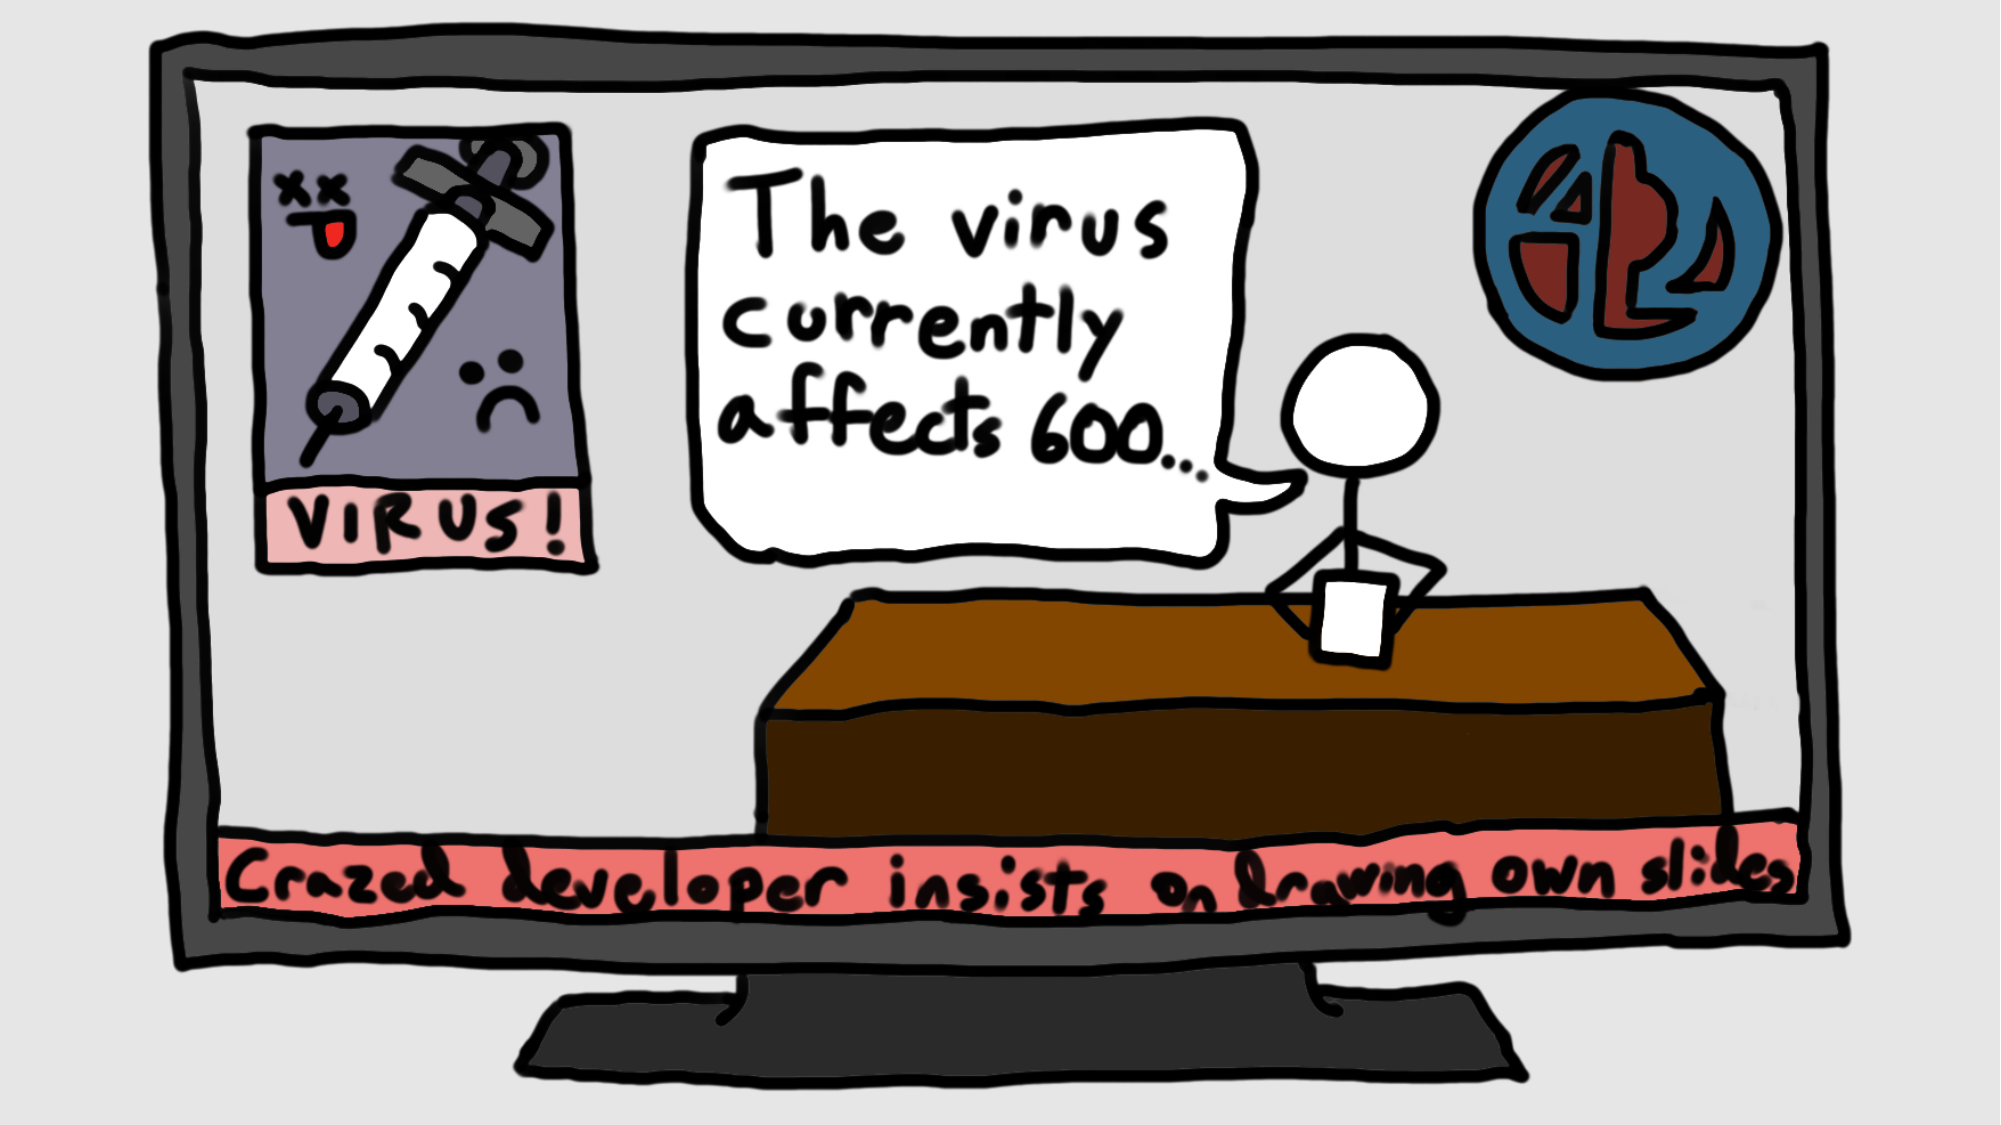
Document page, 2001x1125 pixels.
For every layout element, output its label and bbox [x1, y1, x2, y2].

picture [147, 20, 1853, 1092]
